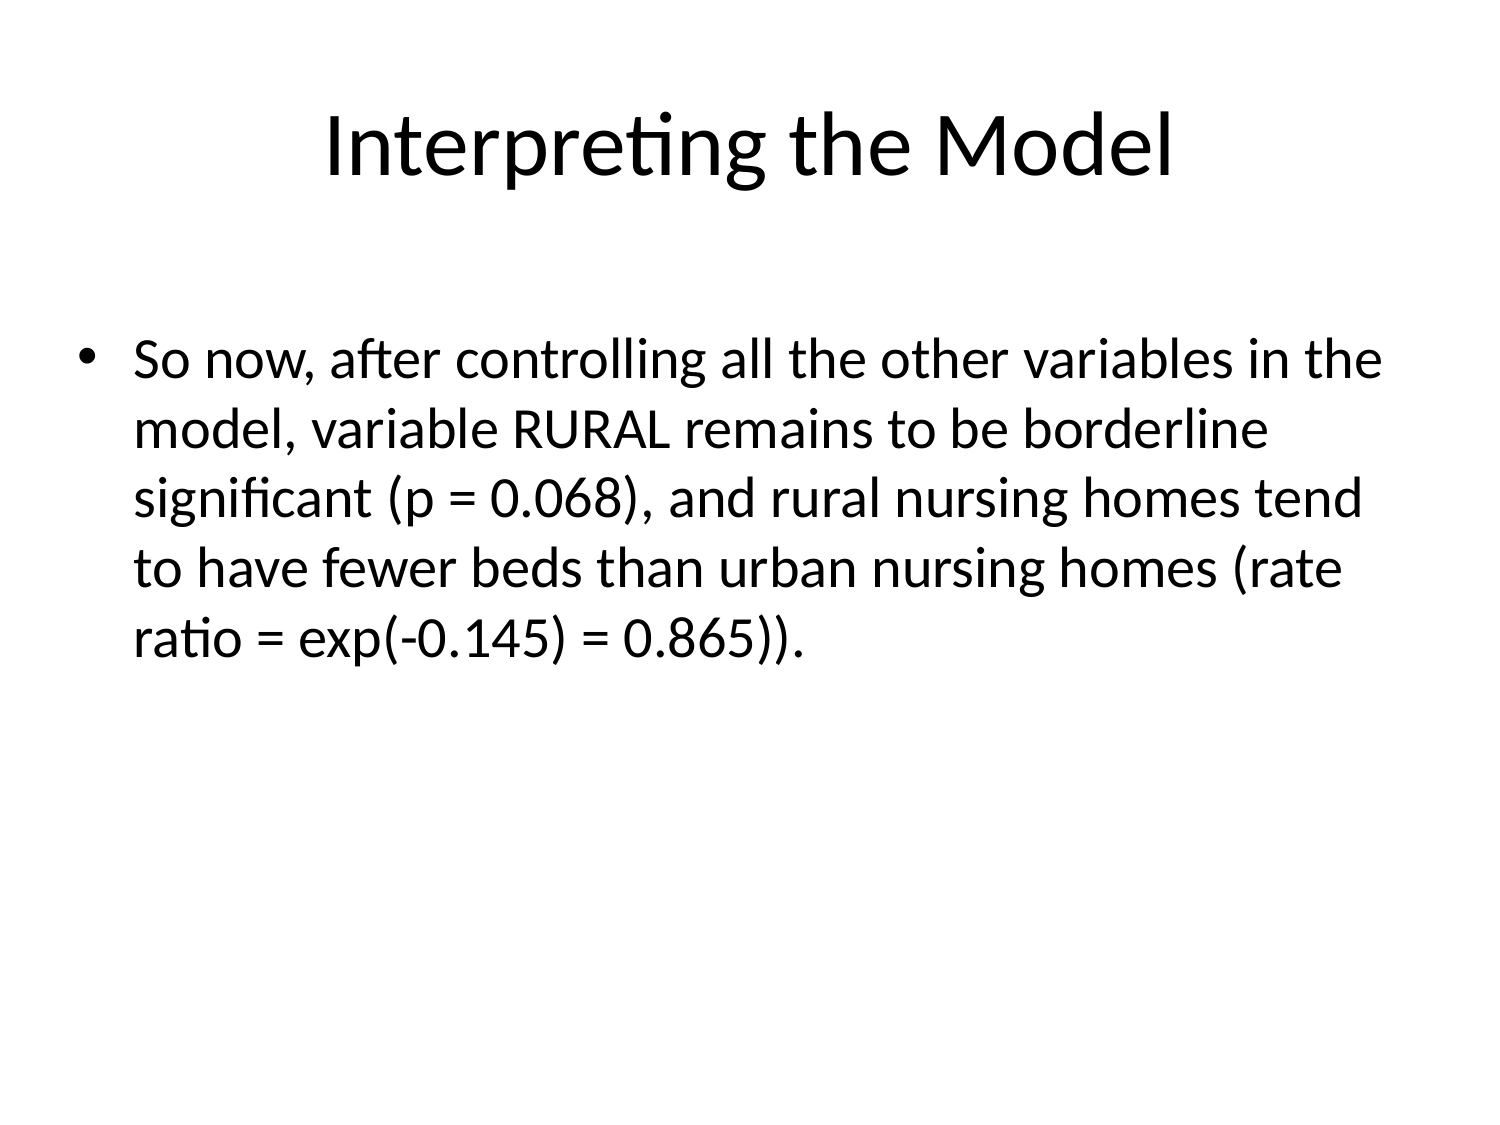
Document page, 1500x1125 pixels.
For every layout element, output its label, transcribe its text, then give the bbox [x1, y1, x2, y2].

title Interpreting the Model [75, 45, 1425, 233]
list So now, after controlling all the other variables in the model, variable RURAL remains to be borderline significant (p = 0.068), and rural nursing homes tend to have fewer beds than urban nursing homes (rate ratio = exp(-0.145) = 0.865)). [62, 312, 1413, 738]
